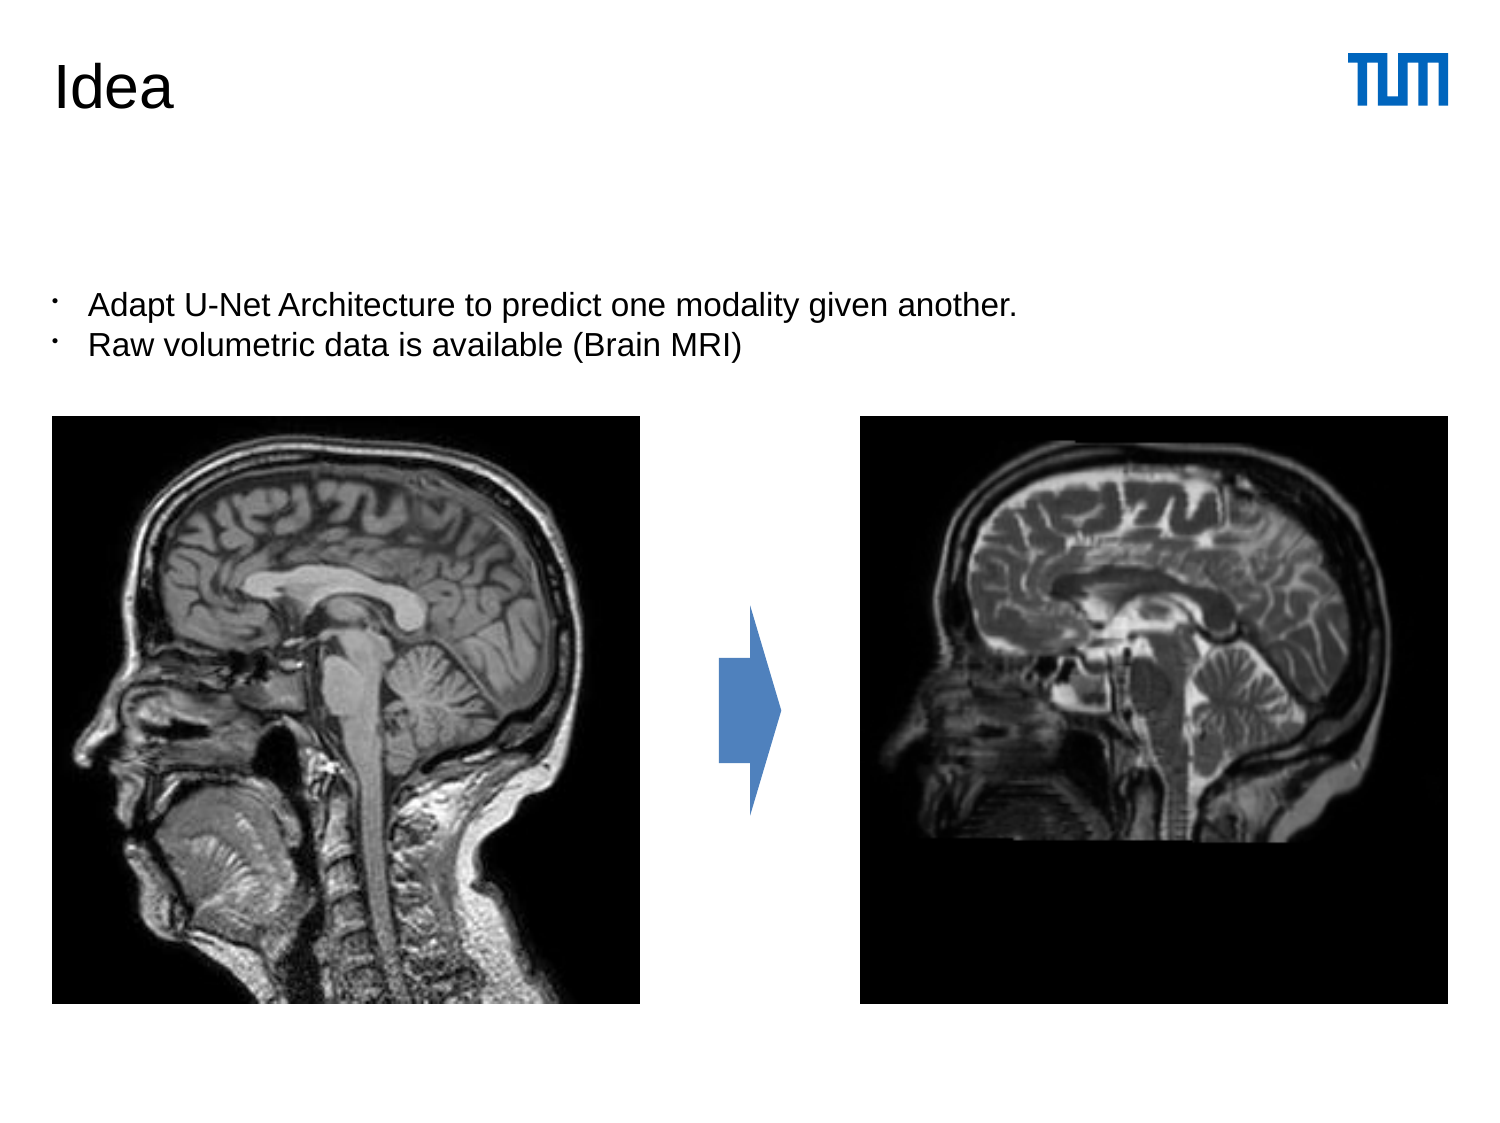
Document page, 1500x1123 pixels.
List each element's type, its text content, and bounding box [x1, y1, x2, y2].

text_box Idea [53, 48, 1453, 118]
picture [52, 416, 640, 1005]
picture [860, 416, 1449, 1005]
text_box Adapt U-Net Architecture to predict one modality given another. Raw volumetric data is available (Brain MRI) [52, 283, 1453, 437]
text_box [718, 605, 782, 816]
